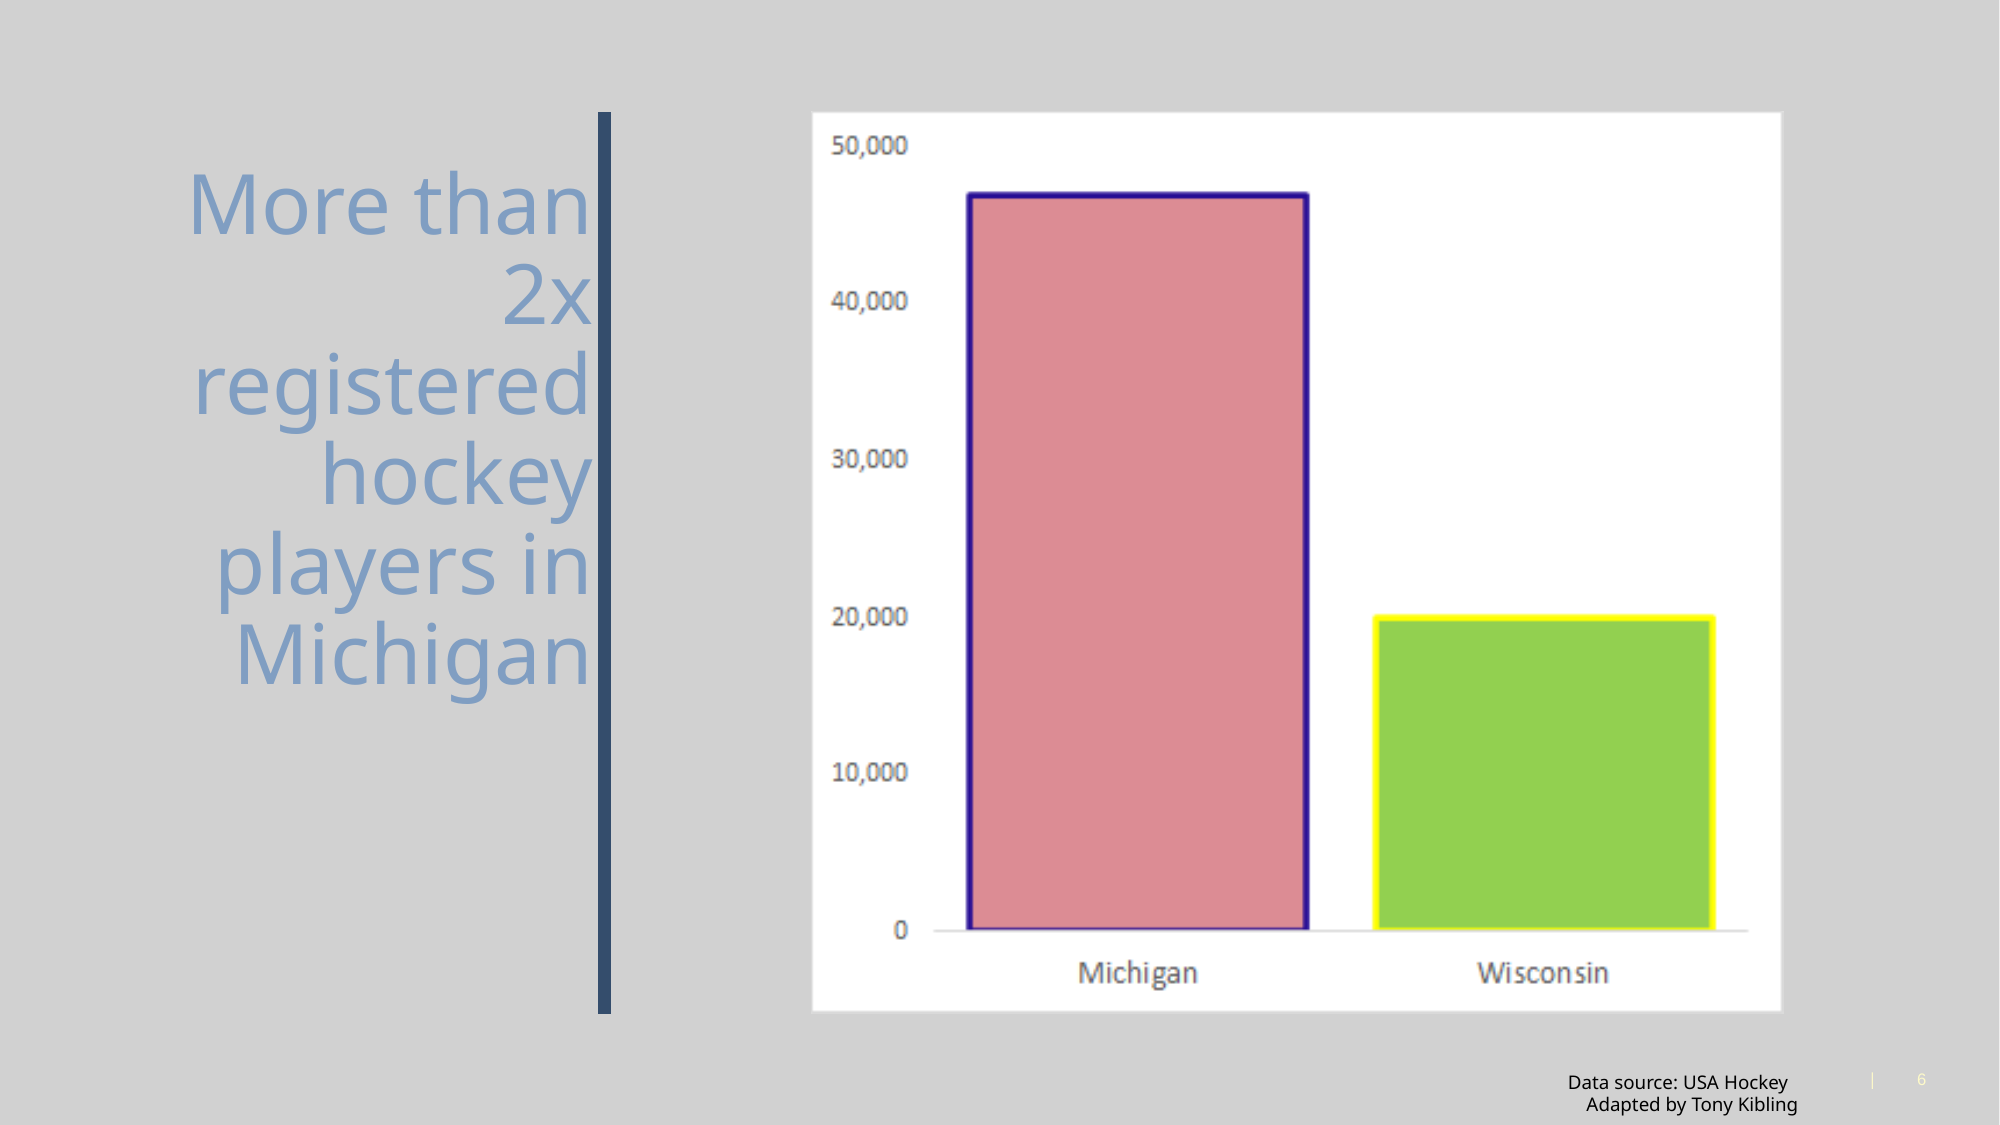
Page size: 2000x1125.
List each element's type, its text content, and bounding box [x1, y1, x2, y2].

title More than 2x registered hockey players in Michigan [95, 203, 609, 752]
picture [811, 110, 1784, 1015]
list Data source: USA Hockey Adapted by Tony Kibling [939, 1063, 1813, 1125]
